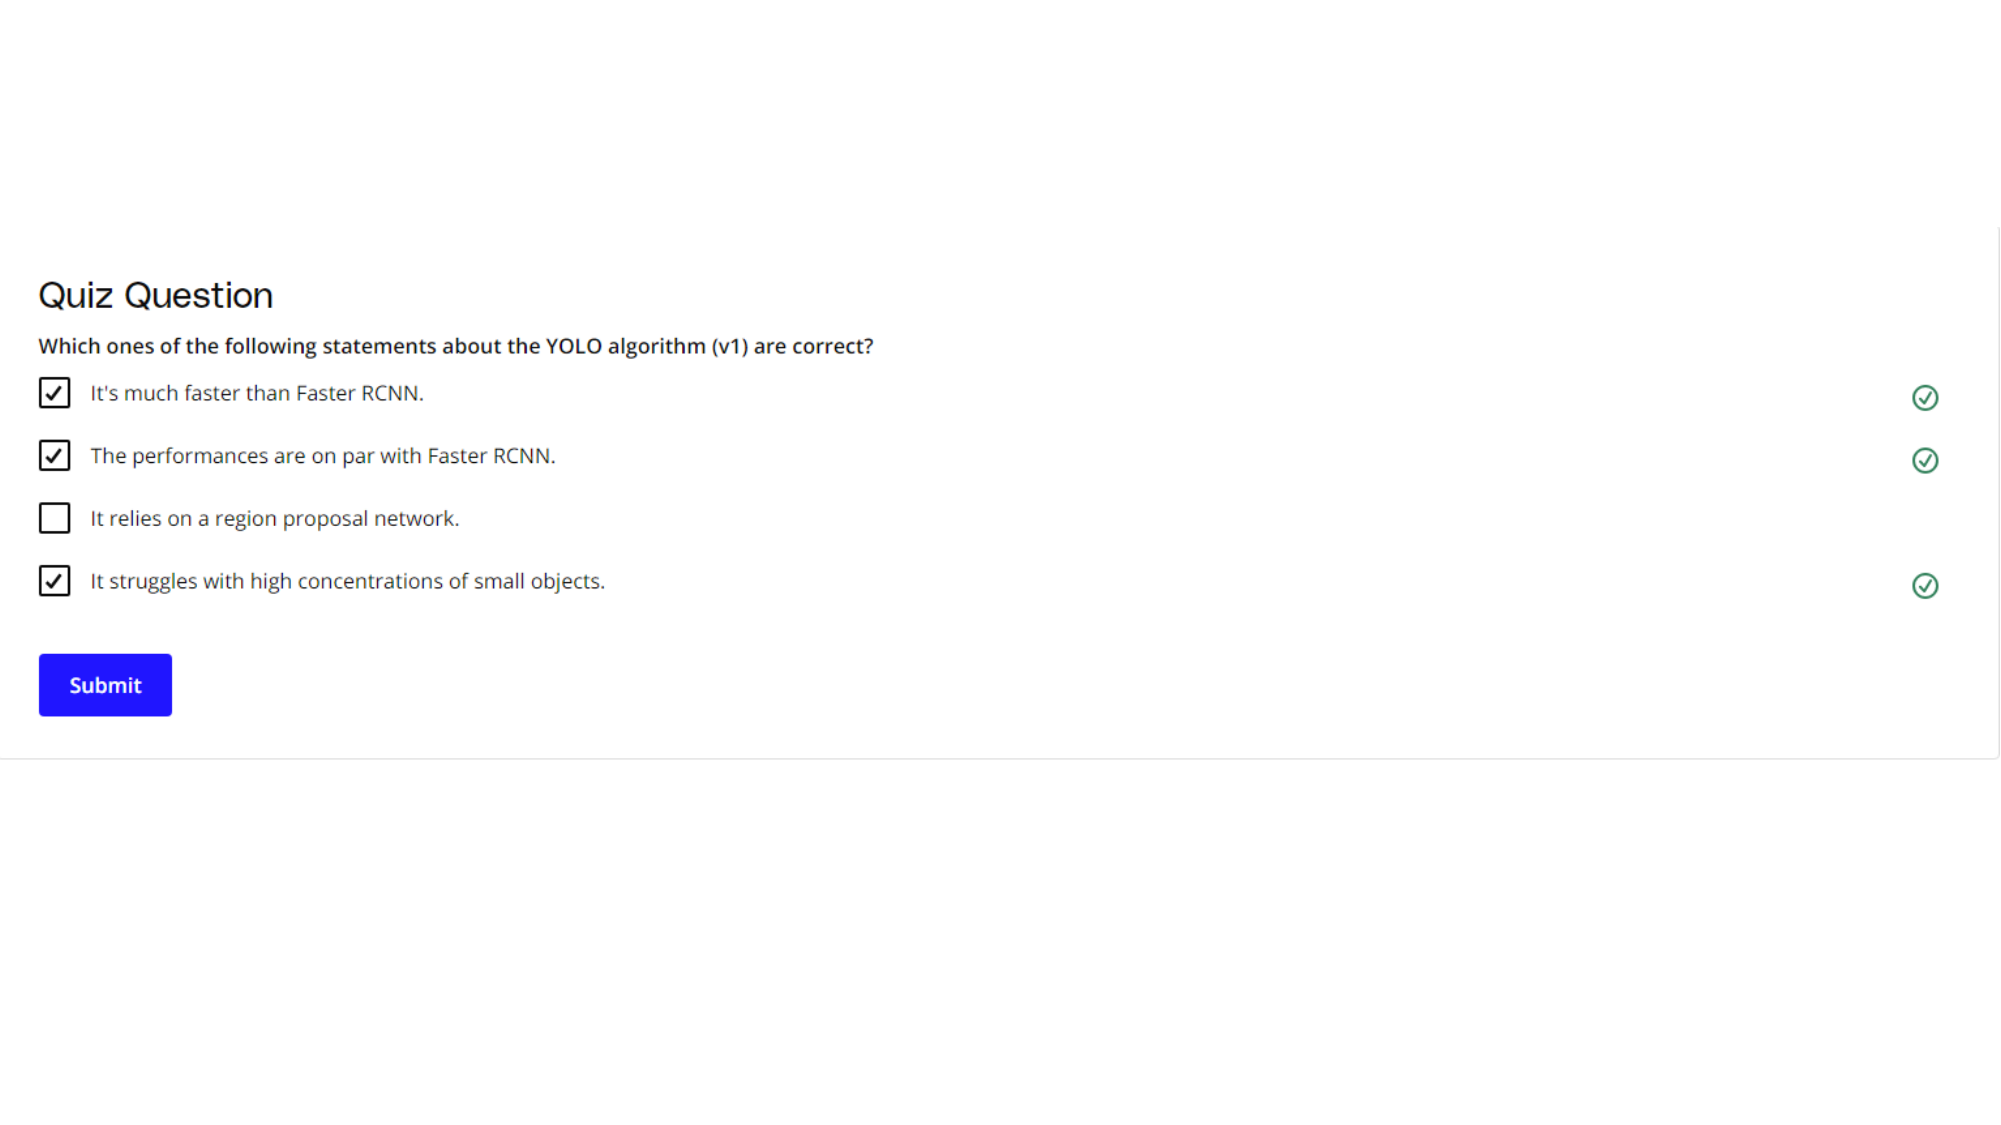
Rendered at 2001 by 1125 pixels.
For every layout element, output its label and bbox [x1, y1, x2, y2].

picture [0, 227, 2000, 761]
